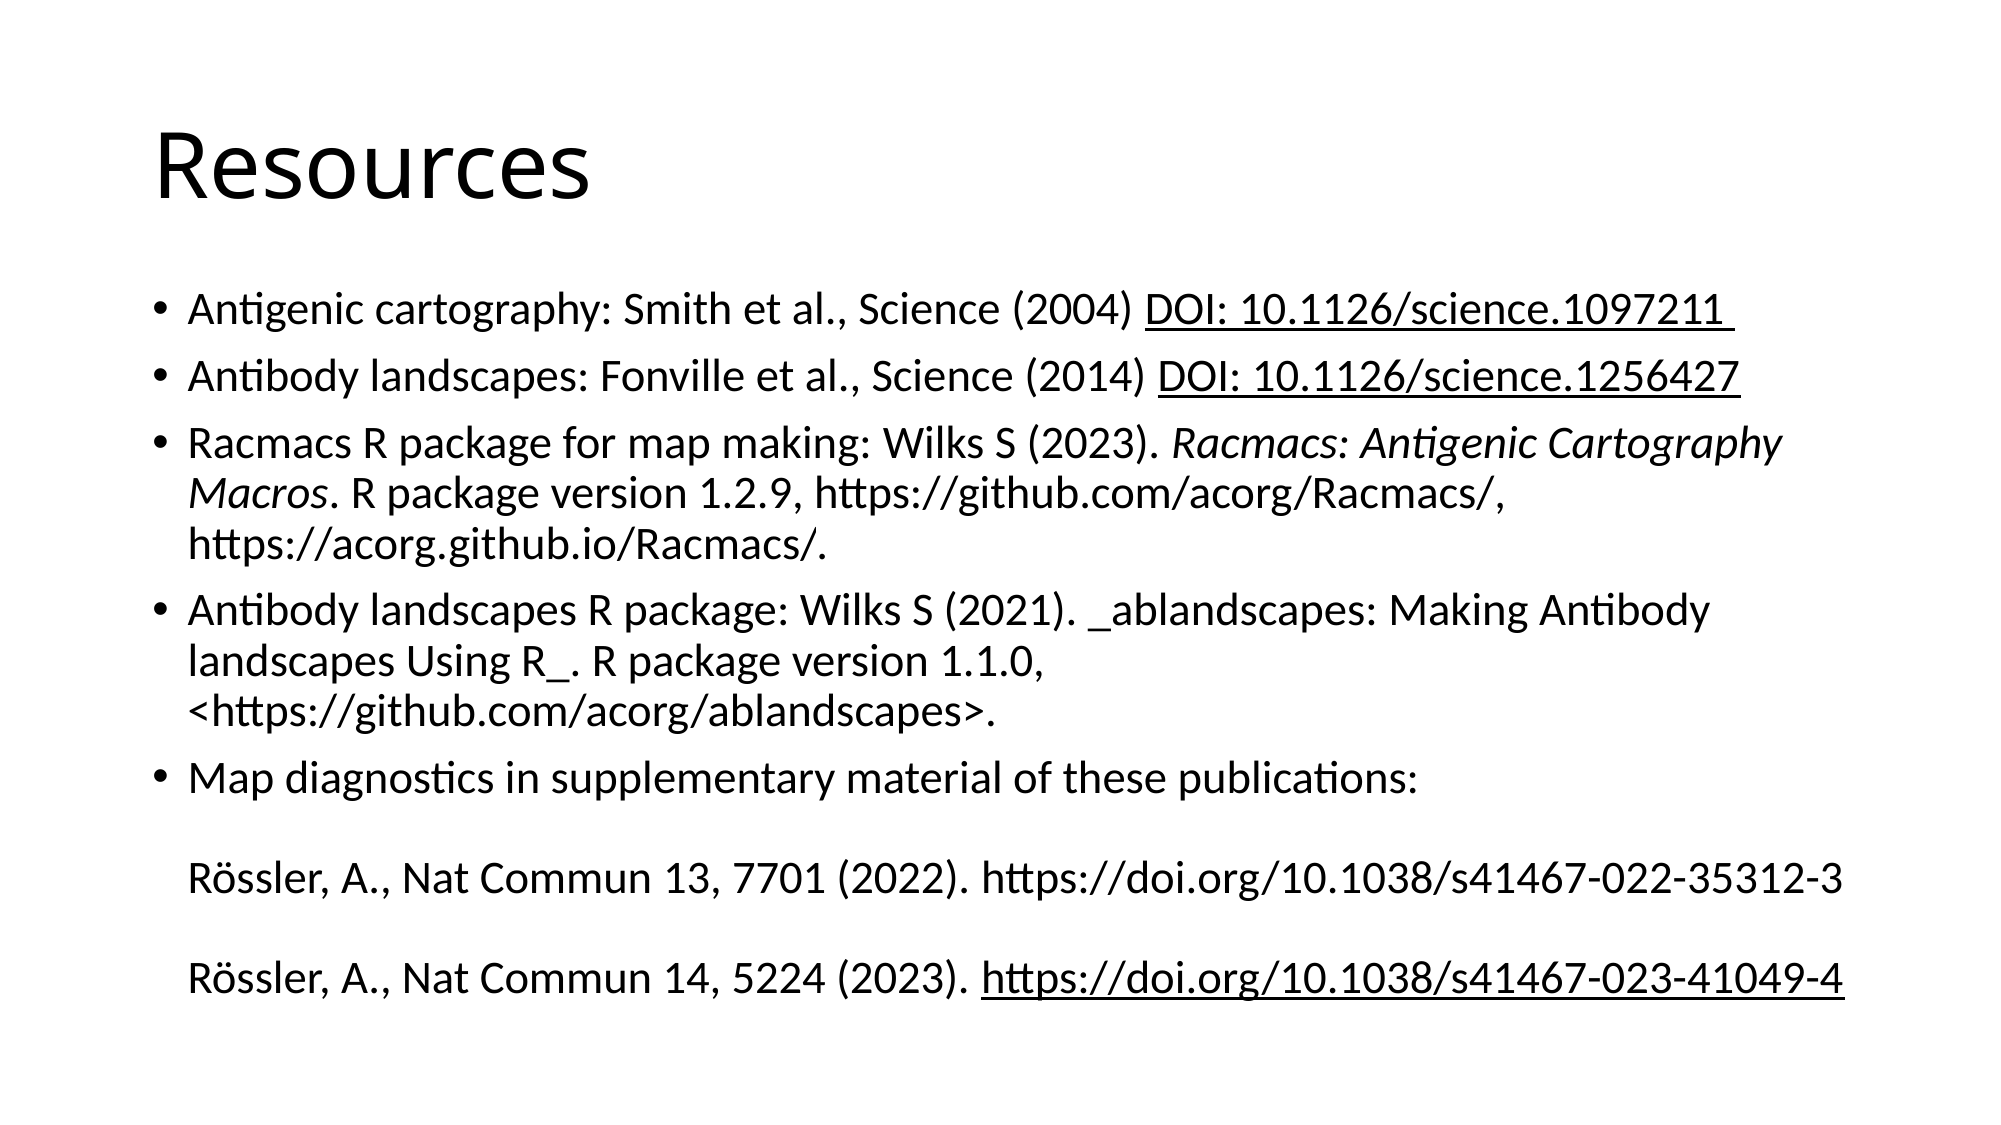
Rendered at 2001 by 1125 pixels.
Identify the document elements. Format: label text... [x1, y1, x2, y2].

title Resources [137, 59, 1863, 277]
list Antigenic cartography: Smith et al., Science (2004) DOI: 10.1126/science.1097211 Antibody landscapes: Fonville et al., Science (2014) DOI: 10.1126/science.1256427 Racmacs R package for map making: Wilks S (2023). Racmacs: Antigenic Cartography Macros. R package version 1.2.9, https://github.com/acorg/Racmacs/, https://acorg.github.io/Racmacs/. Antibody landscapes R package: Wilks S (2021). _ablandscapes: Making Antibody landscapes Using R_. R package version 1.1.0, <https://github.com/acorg/ablandscapes>. Map diagnostics in supplementary material of these publications: Rössler, A., Nat Commun 13, 7701 (2022). https://doi.org/10.1038/s41467-022-35312-3 Rössler, A., Nat Commun 14, 5224 (2023). https://doi.org/10.1038/s41467-023-41049-4 [137, 277, 1863, 1118]
